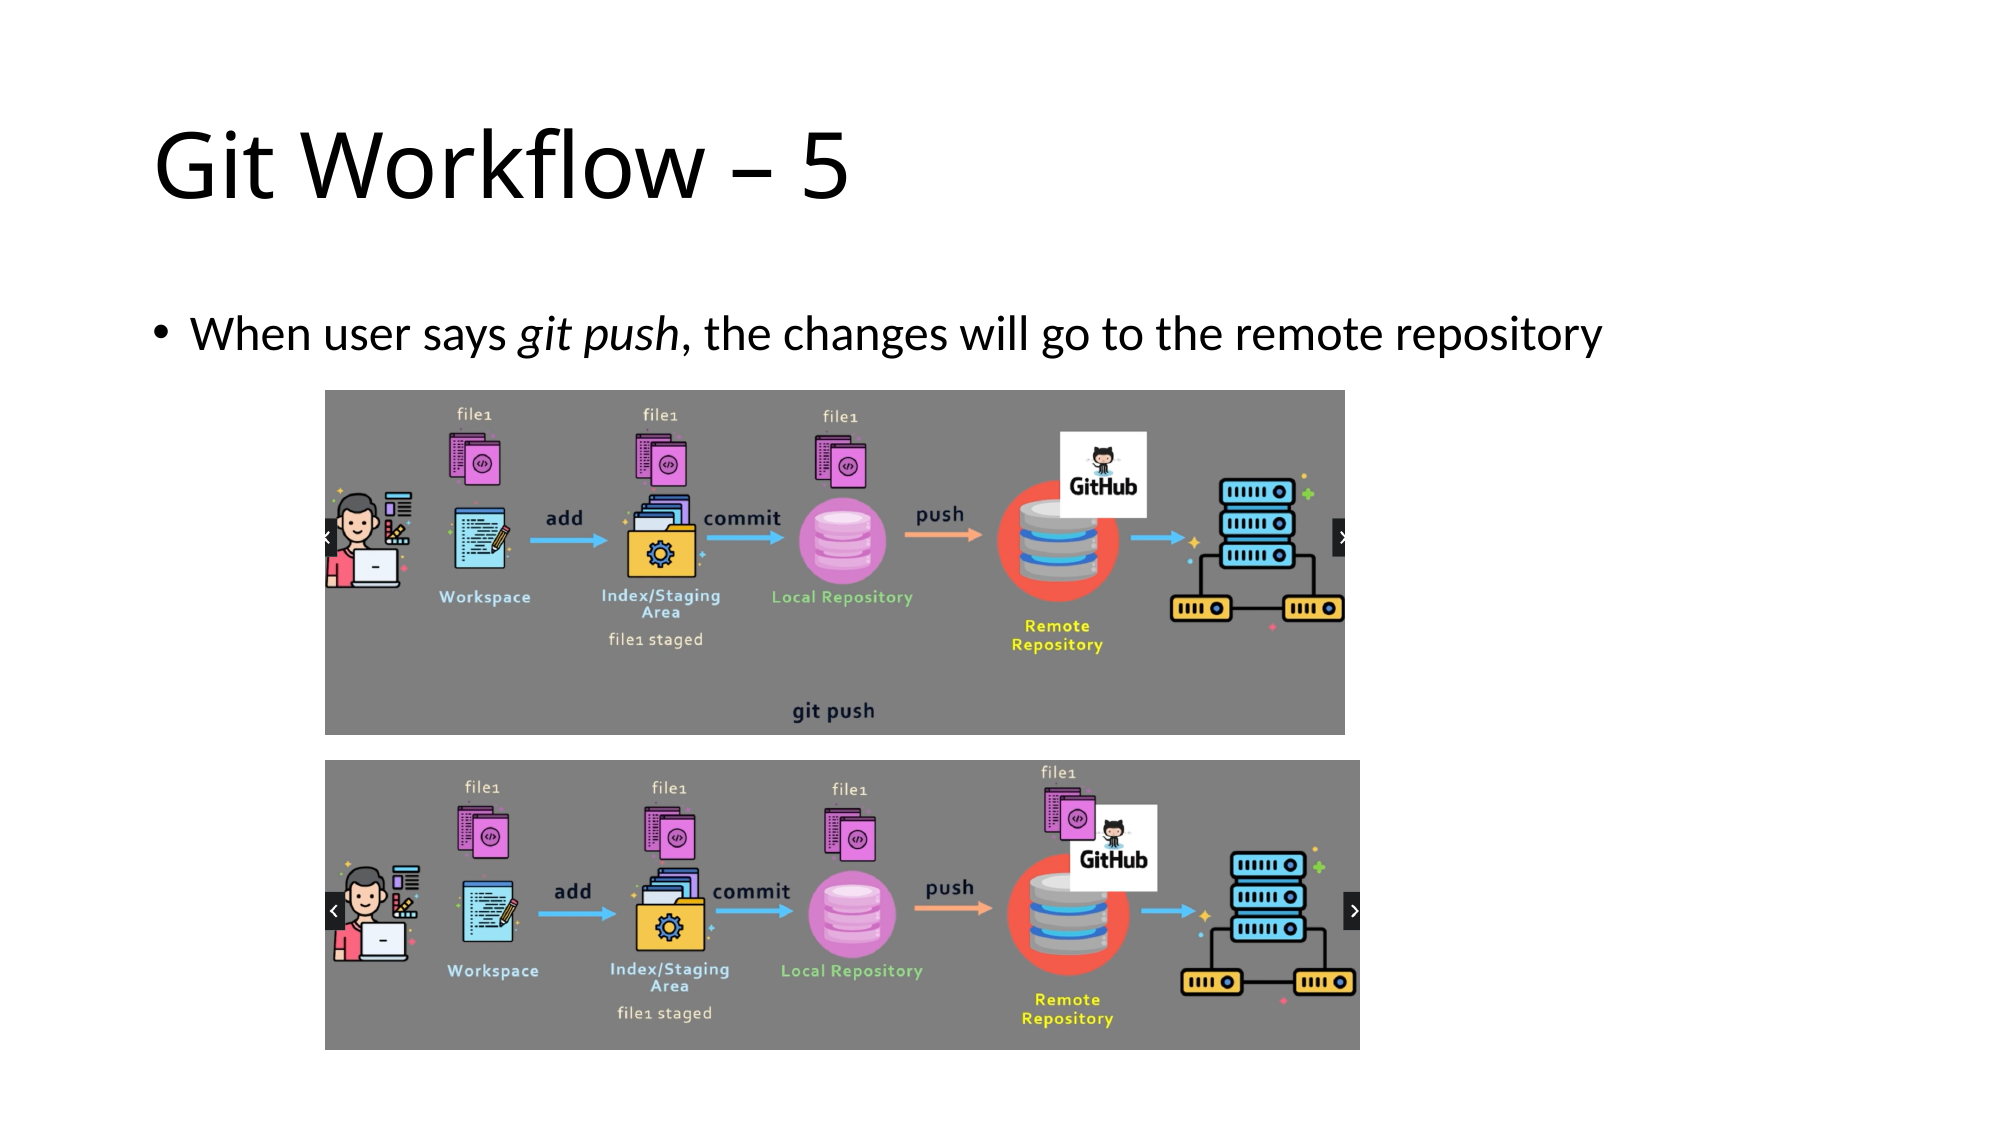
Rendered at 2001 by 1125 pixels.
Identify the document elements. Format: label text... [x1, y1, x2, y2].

title Git Workflow – 5 [137, 59, 1863, 278]
picture [325, 760, 1360, 1050]
list When user says git push, the changes will go to the remote repository [137, 299, 1863, 1014]
picture [325, 390, 1345, 735]
